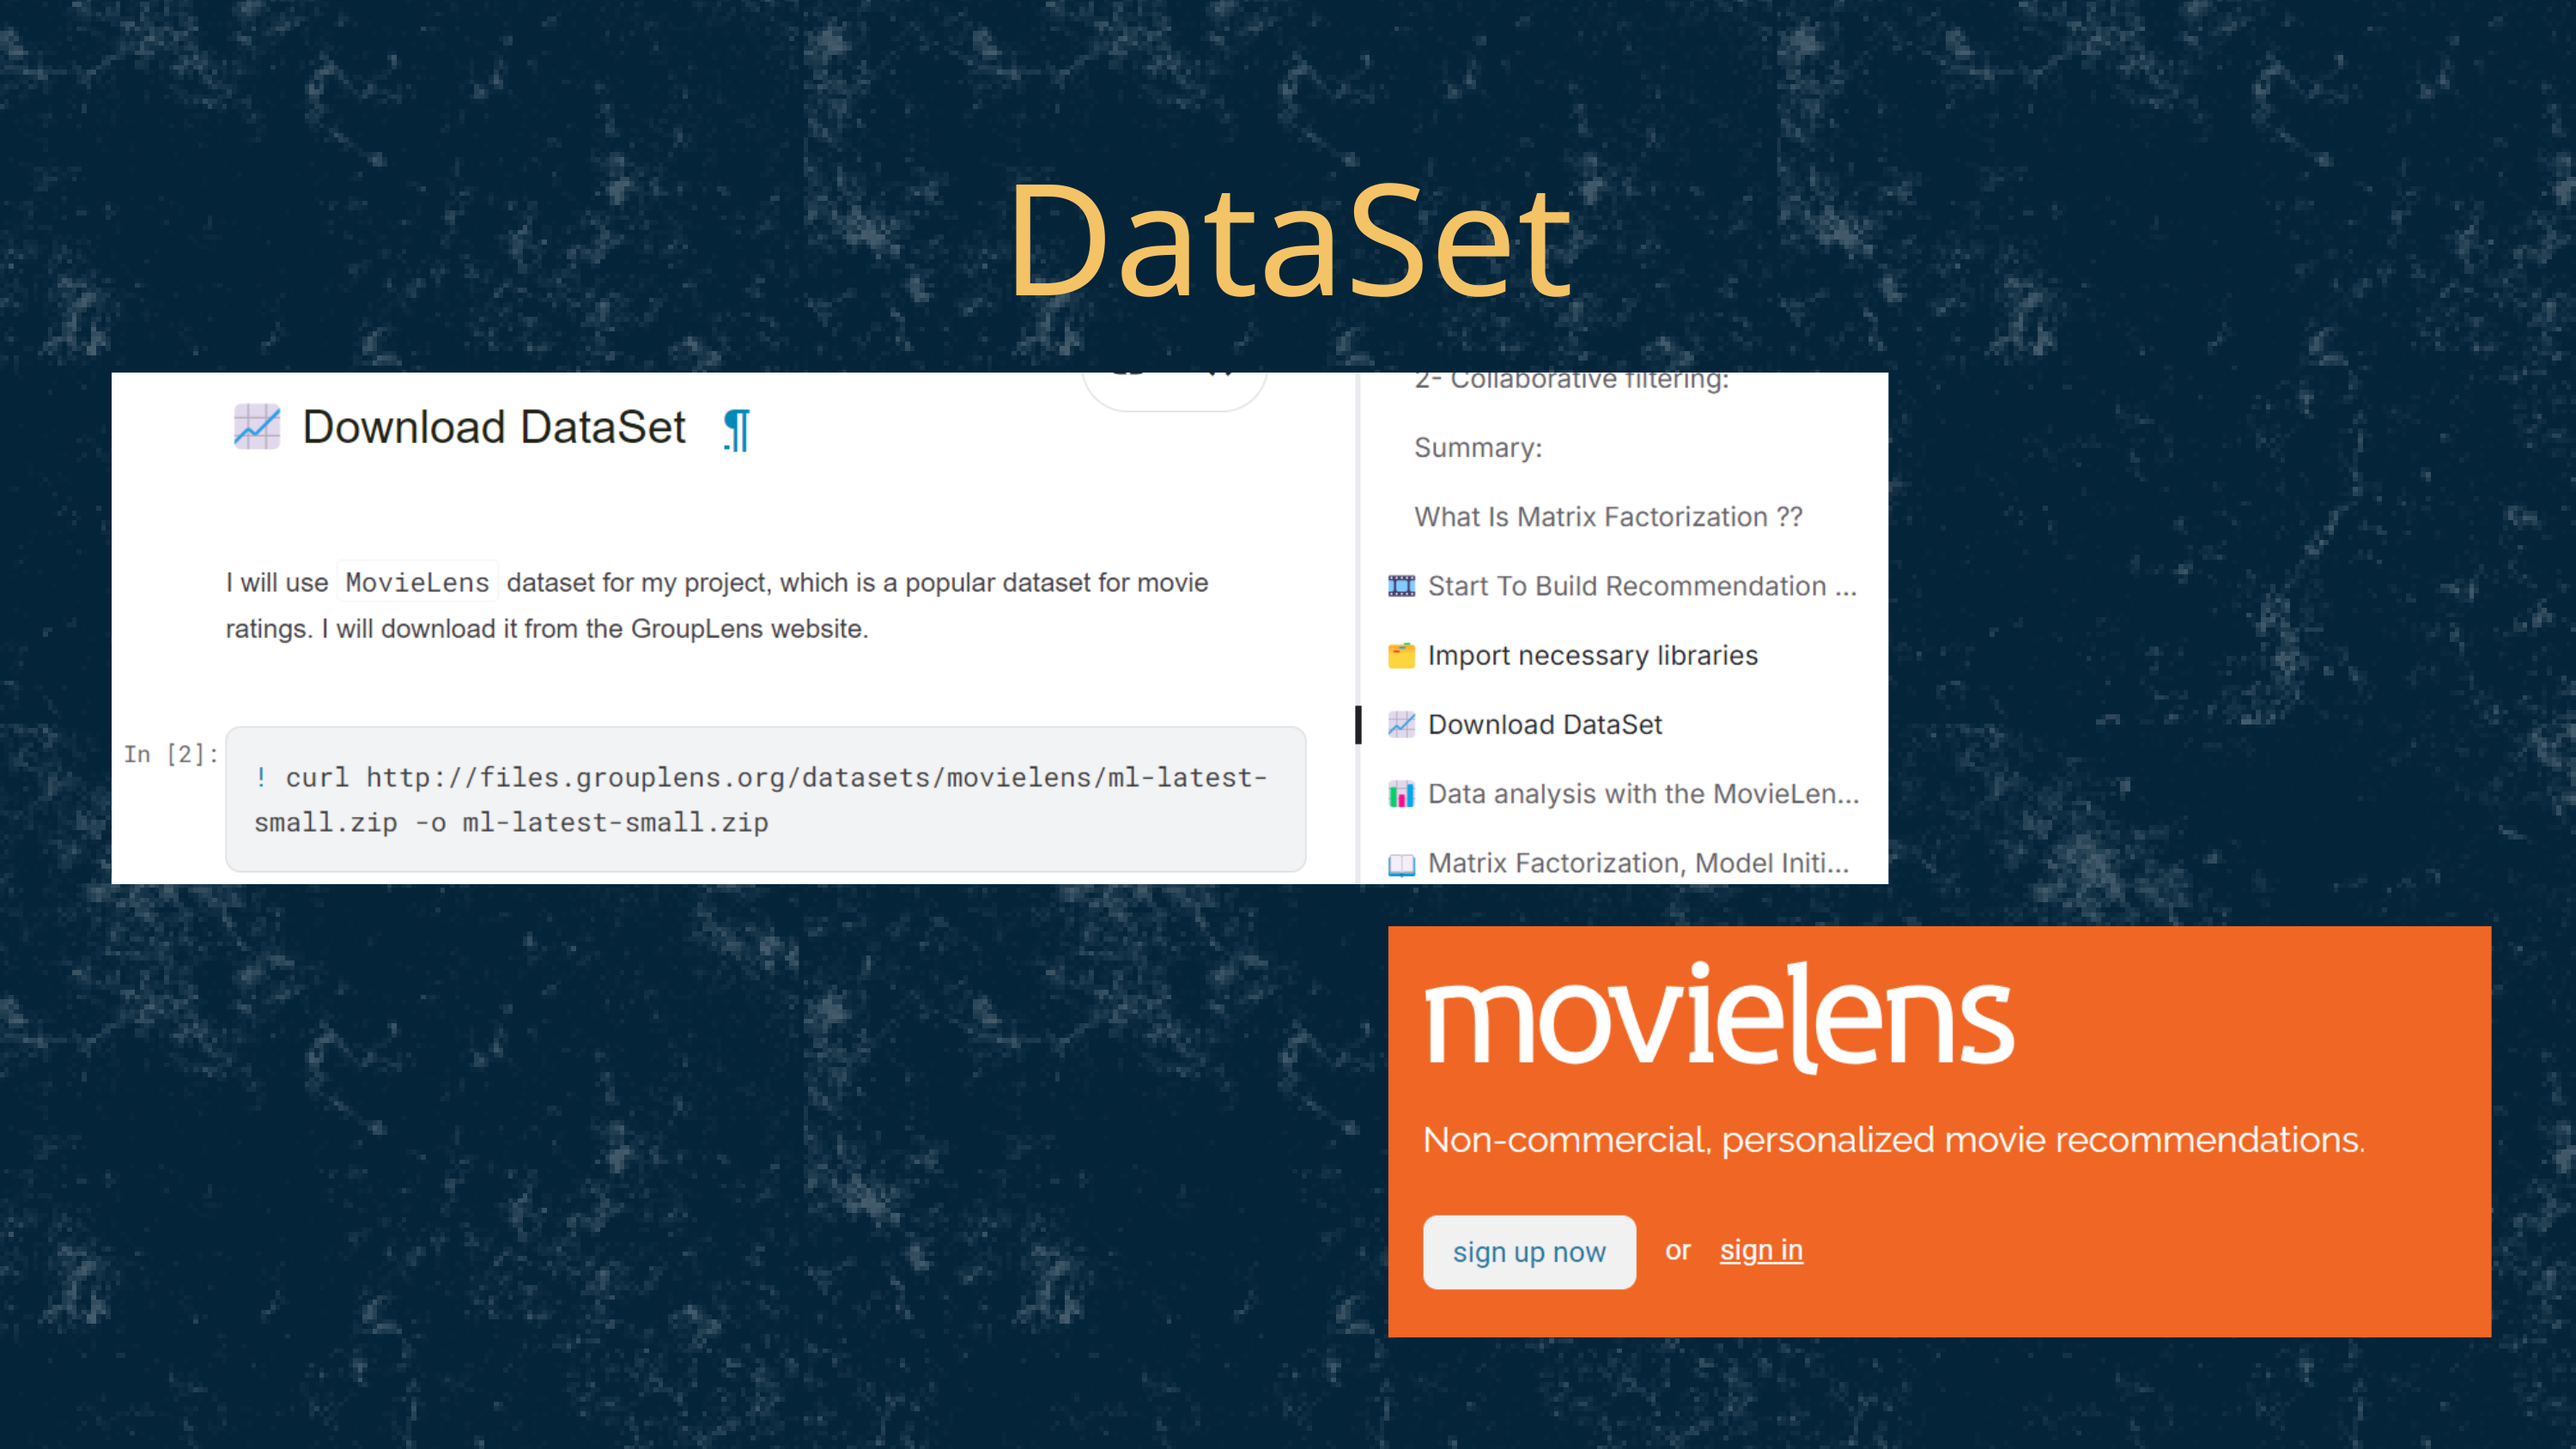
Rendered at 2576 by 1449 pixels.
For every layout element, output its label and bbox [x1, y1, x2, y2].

text_box [0, 0, 2576, 1449]
